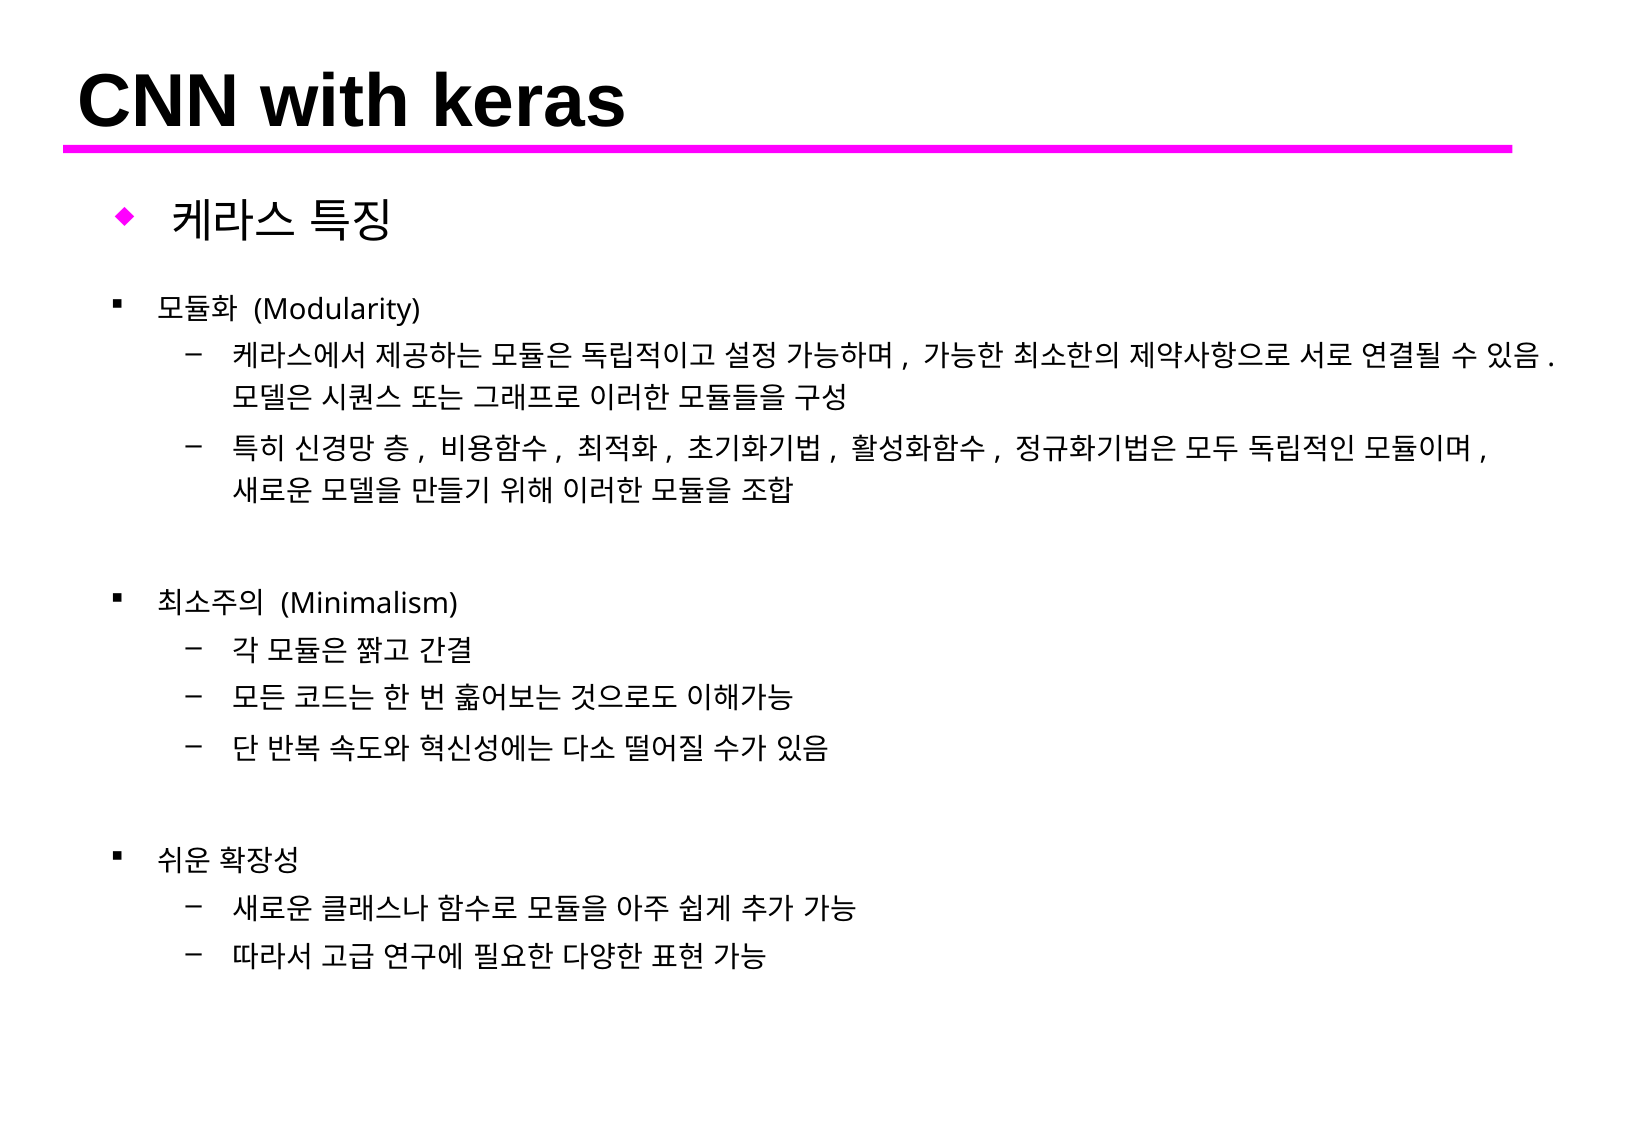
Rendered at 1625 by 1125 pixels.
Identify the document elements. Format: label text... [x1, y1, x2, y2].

list 케라스 특징 [99, 172, 1510, 256]
title CNN with keras [62, 42, 1500, 149]
text_box 모듈화 (Modularity) 케라스에서 제공하는 모듈은 독립적이고 설정 가능하며, 가능한 최소한의 제약사항으로 서로 연결될 수 있음. 모델은 시퀀스 또는 그래프로 이러한 모듈들을 구성 특히 신경망 층, 비용함수, 최적화, 초기화기법, 활성화함수, 정규화기법은 모두 독립적인 모듈이며, 새로운 모델을 만들기 위해 이러한 모듈을 조합 최소주의 (Minimalism) 각 모듈은 짥고 간결 모든 코드는 한 번 훏어보는 것으로도 이해가능 단 반복 속도와 혁신성에는 다소 떨어질 수가 있음 쉬운 확장성 새로운 클래스나 함수로 모듈을 아주 쉽게 추가 가능 따라서 고급 연구에 필요한 다양한 표현 가능 [95, 265, 1571, 1033]
